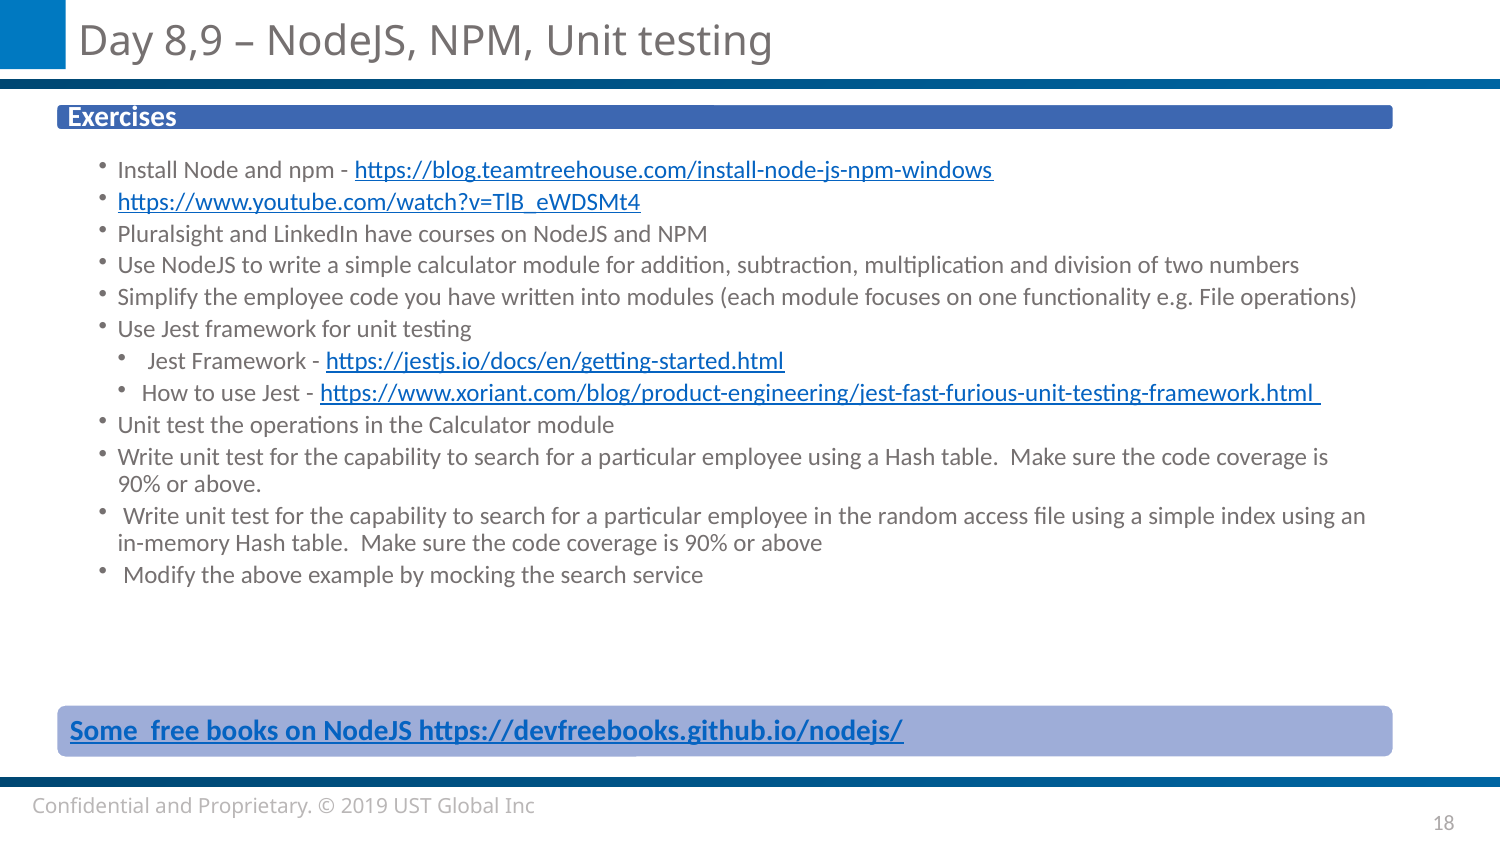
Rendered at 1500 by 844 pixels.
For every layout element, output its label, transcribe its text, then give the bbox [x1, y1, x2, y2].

text_box [0, 79, 1500, 89]
title Day 8,9 – NodeJS, NPM, Unit testing [78, 13, 1453, 65]
text_box [1394, 777, 1500, 787]
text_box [56, 103, 1394, 801]
text_box [0, 777, 56, 787]
